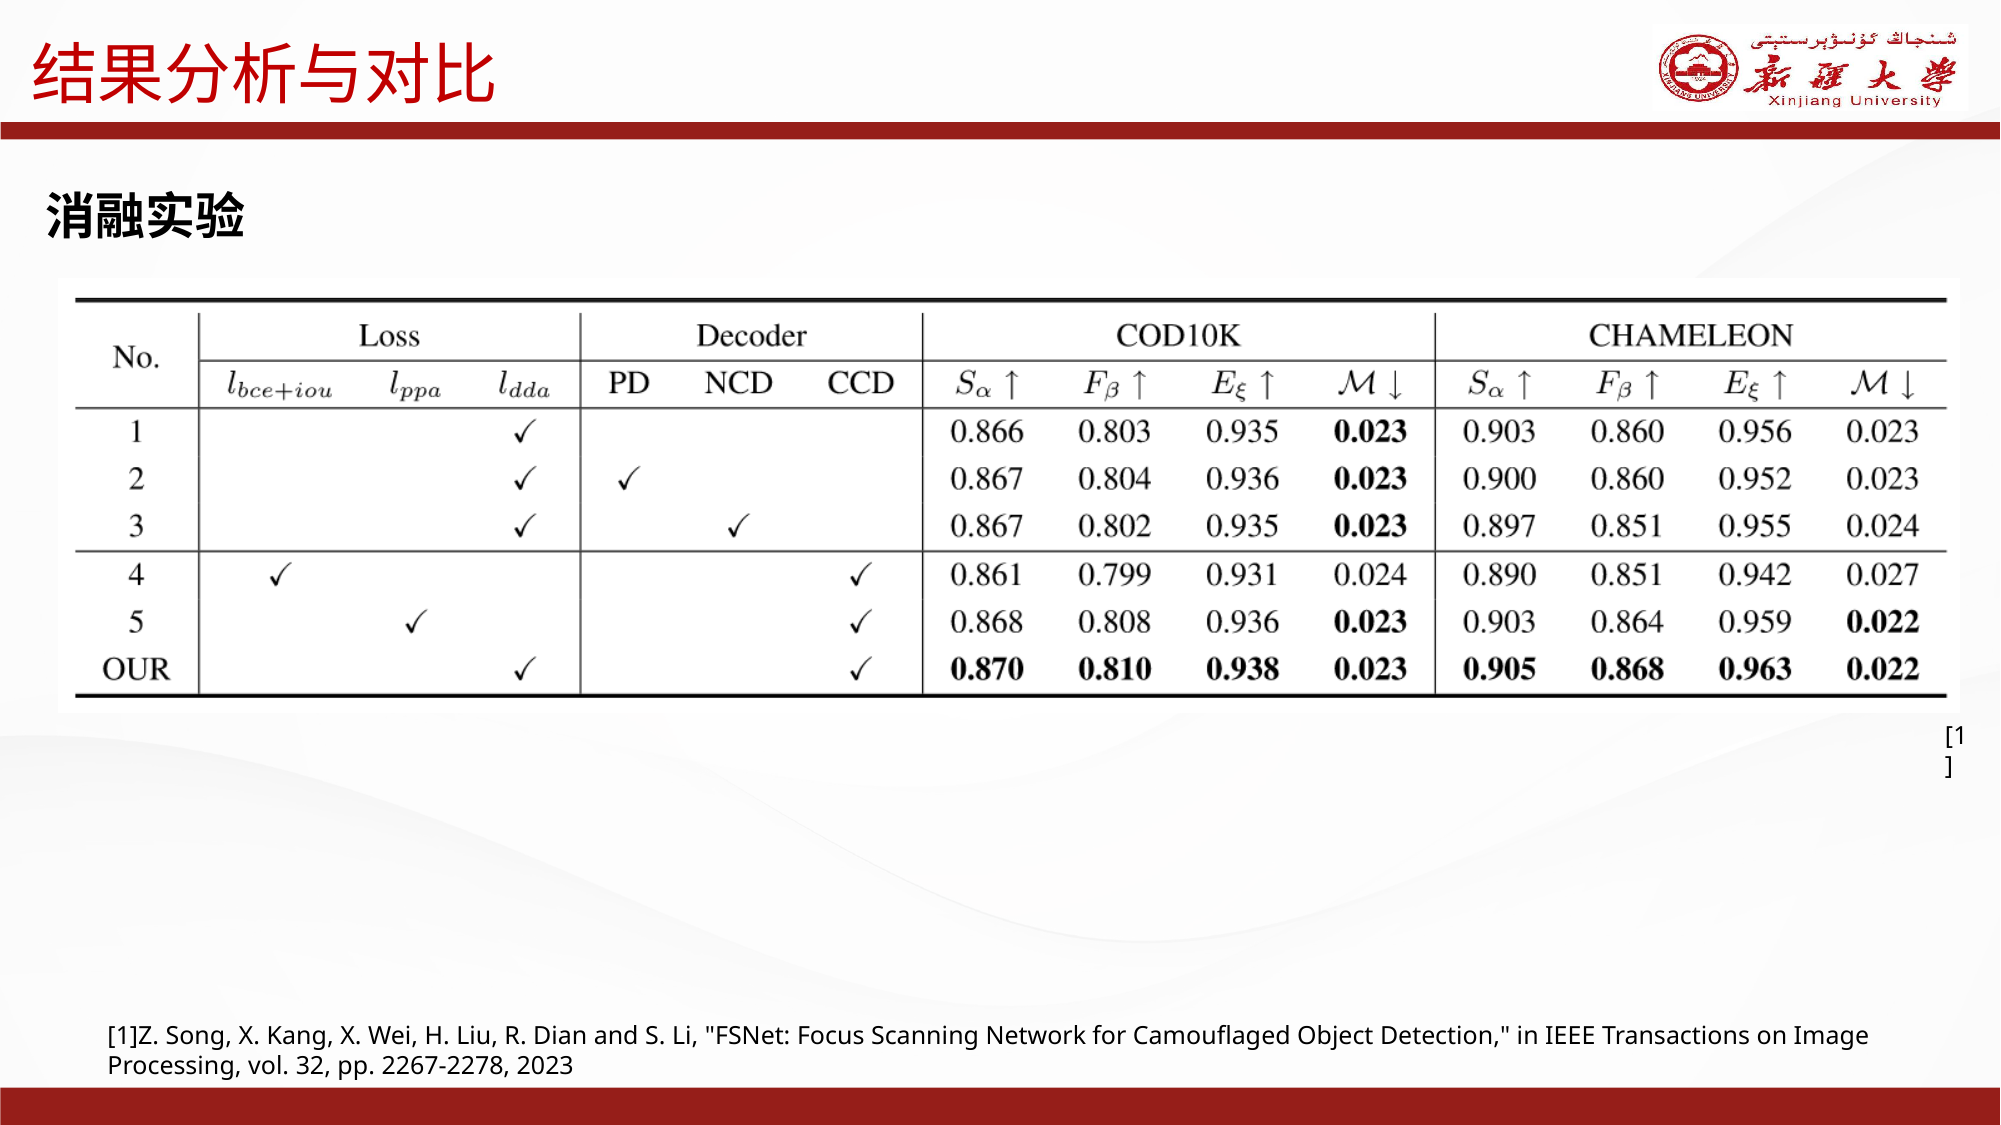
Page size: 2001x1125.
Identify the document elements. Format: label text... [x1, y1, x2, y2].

picture [0, 140, 2000, 1086]
text_box 消融实验 [31, 177, 1931, 547]
picture [0, 0, 2000, 121]
text_box 结果分析与对比 [31, 24, 1611, 113]
text_box [0, 1086, 2000, 1125]
text_box [1]Z. Song, X. Kang, X. Wei, H. Liu, R. Dian and S. Li, "FSNet: Focus Scanning Network for Camouflaged Object Detection," in IEEE Transactions on Image Processing, vol. 32, pp. 2267-2278, 2023 [92, 1012, 1960, 1087]
text_box [1] [1930, 712, 1990, 788]
text_box [0, 121, 2000, 140]
